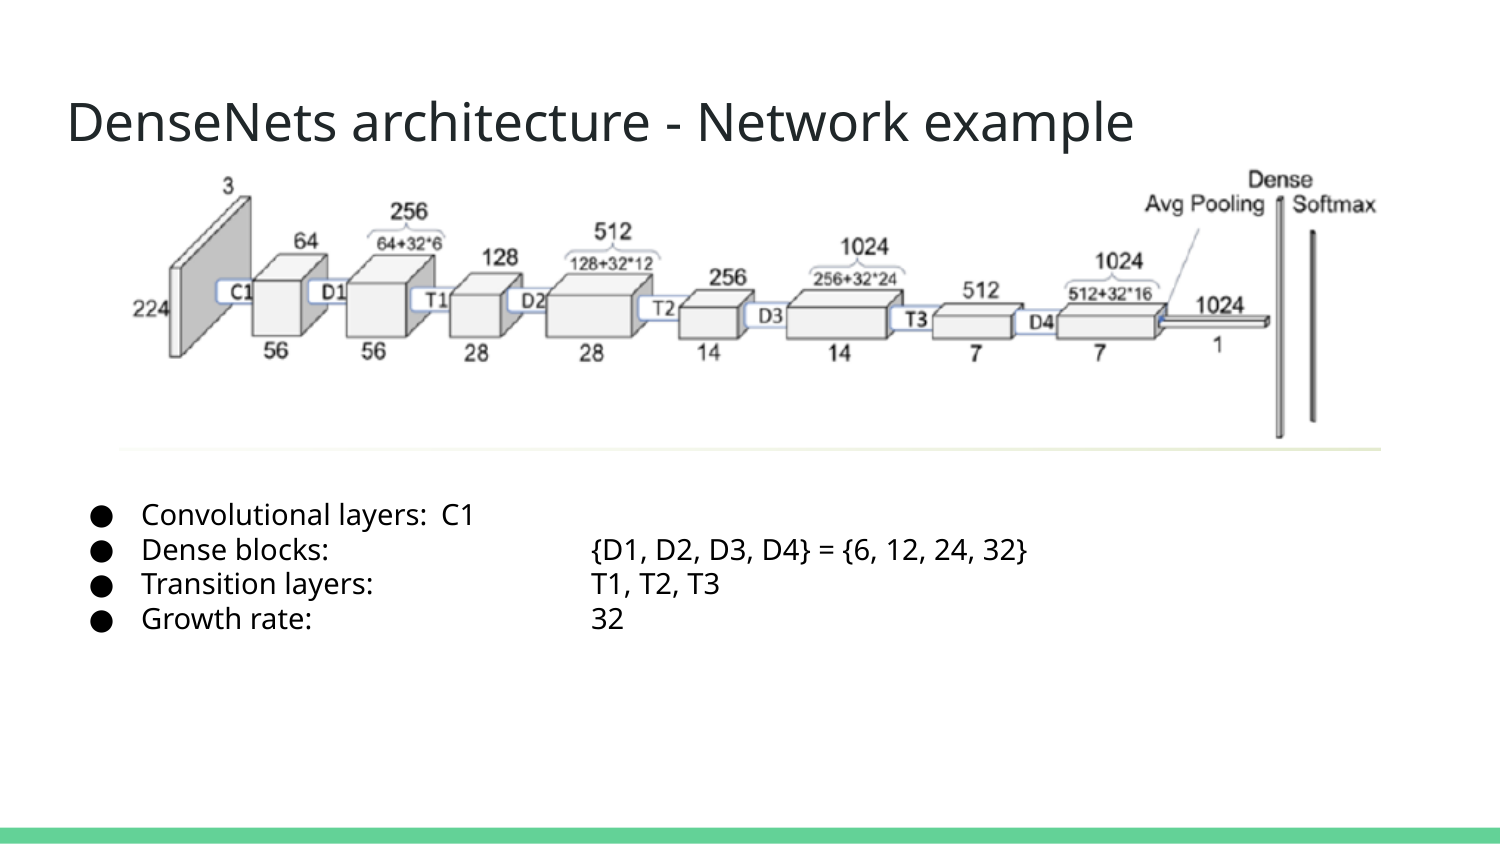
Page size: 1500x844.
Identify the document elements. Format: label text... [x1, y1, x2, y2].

picture [119, 166, 1381, 451]
title DenseNets architecture - Network example [51, 72, 1449, 167]
text_box Convolutional layers: C1 Dense blocks: {D1, D2, D3, D4} = {6, 12, 24, 32} Transition layers: T1, T2, T3 Growth rate: 32 [51, 480, 1449, 651]
